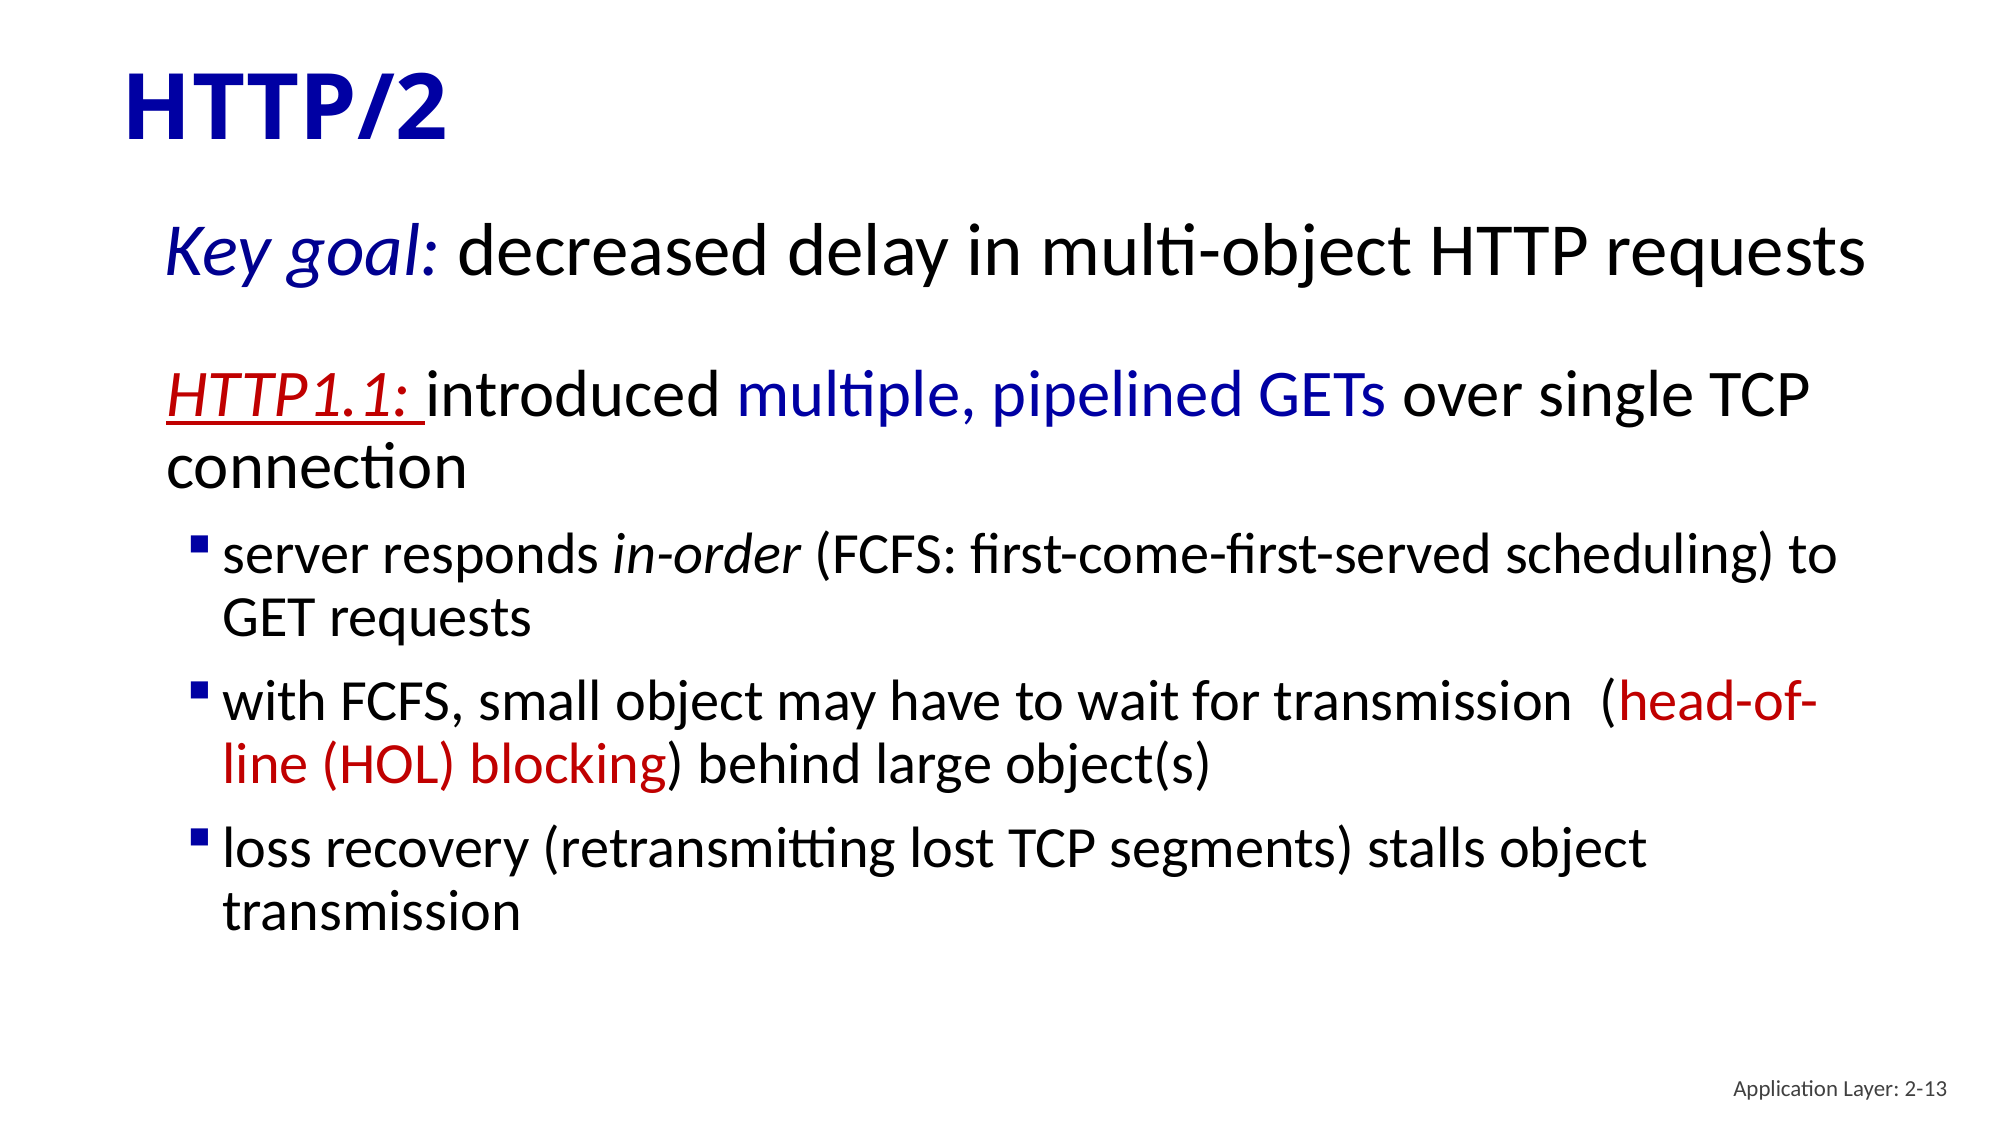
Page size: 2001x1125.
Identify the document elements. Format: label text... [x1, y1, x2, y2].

text_box HTTP1.1: introduced multiple, pipelined GETs over single TCP connection server responds in-order (FCFS: first-come-first-served scheduling) to GET requests with FCFS, small object may have to wait for transmission (head-of-line (HOL) blocking) behind large object(s) loss recovery (retransmitting lost TCP segments) stalls object transmission [150, 351, 1898, 997]
text_box Key goal: decreased delay in multi-object HTTP requests [93, 202, 1918, 286]
title HTTP/2 [106, 36, 1832, 184]
slide_number Application Layer: 2-13 [1512, 1056, 1963, 1117]
